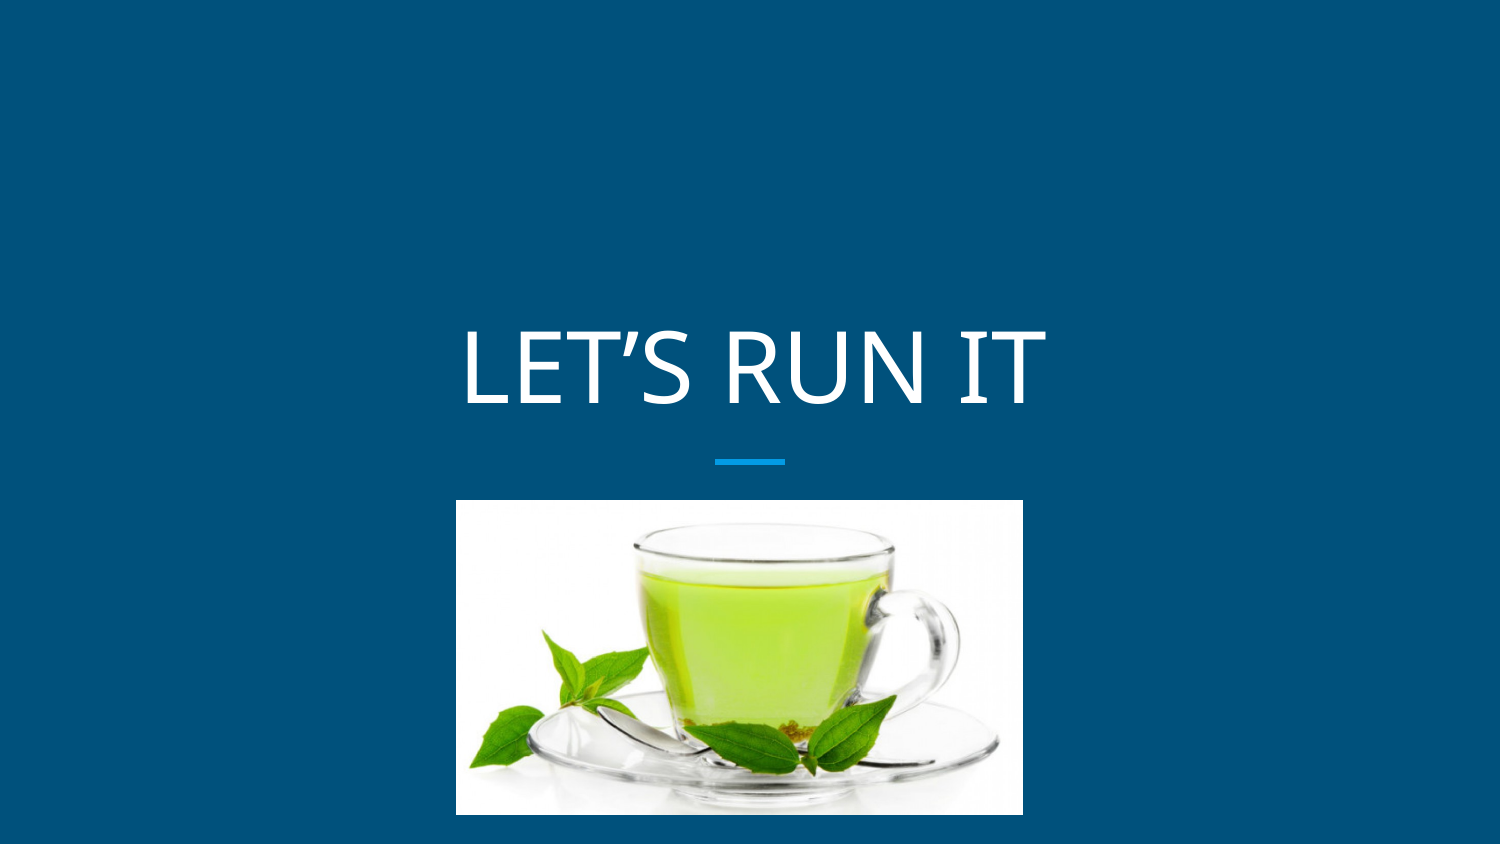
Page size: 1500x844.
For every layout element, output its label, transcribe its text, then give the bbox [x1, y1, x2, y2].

title LET’S RUN IT [78, 289, 1428, 439]
picture [457, 501, 1022, 814]
